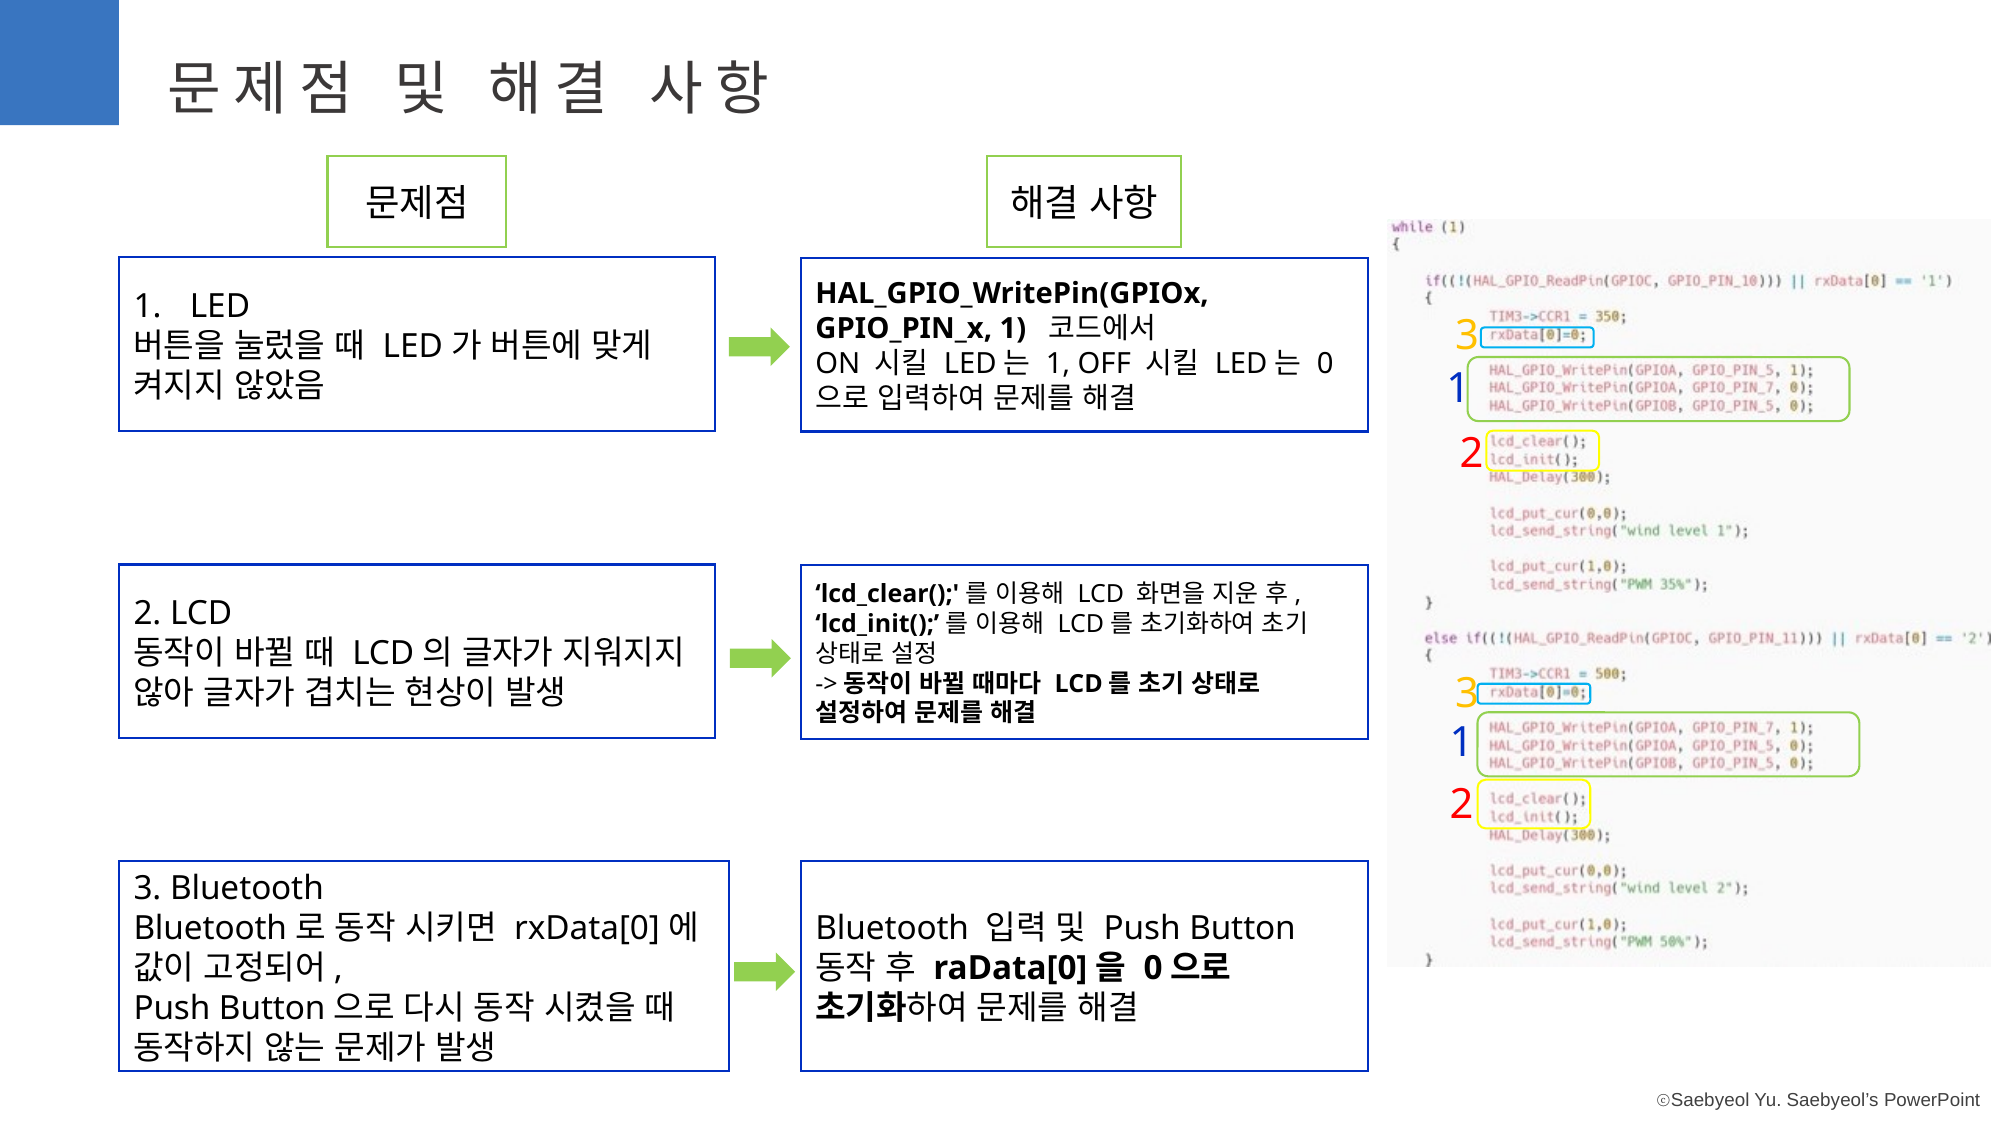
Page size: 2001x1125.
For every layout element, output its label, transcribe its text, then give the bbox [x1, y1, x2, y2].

text_box 2. LCD 동작이 바뀔 때 LCD의 글자가 지워지지 않아 글자가 겹치는 현상이 발생 [118, 563, 716, 739]
text_box ‘lcd_clear();'를 이용해 LCD 화면을 지운 후, ‘lcd_init();’를 이용해 LCD를 초기화하여 초기 상태로 설정 ->동작이 바뀔 때마다 LCD를 초기 상태로 설정하여 문제를 해결 [800, 564, 1369, 740]
picture [1387, 219, 1991, 967]
text_box LED 버튼을 눌렀을 때 LED가 버튼에 맞게 켜지지 않았음 [118, 256, 716, 432]
text_box 문제점 및 해결 사항 [152, 44, 785, 129]
text_box 문제점 [326, 155, 507, 248]
text_box HAL_GPIO_WritePin(GPIOx, GPIO_PIN_x, 1) 코드에서 ON 시킬 LED는 1, OFF 시킬 LED는 0으로 입력하여 문제를 해결 [800, 257, 1369, 433]
text_box 해결 사항 [986, 155, 1182, 248]
text_box [727, 324, 792, 369]
text_box [733, 949, 797, 994]
text_box Bluetooth 입력 및 Push Button 동작 후 raData[0]을 0으로 초기화하여 문제를 해결 [800, 860, 1369, 1072]
text_box [0, 0, 120, 126]
text_box 3. Bluetooth Bluetooth로 동작 시키면 rxData[0]에 값이 고정되어, Push Button으로 다시 동작 시켰을 때 동작하지 않는 문제가 발생 [118, 860, 730, 1072]
text_box [728, 636, 793, 681]
